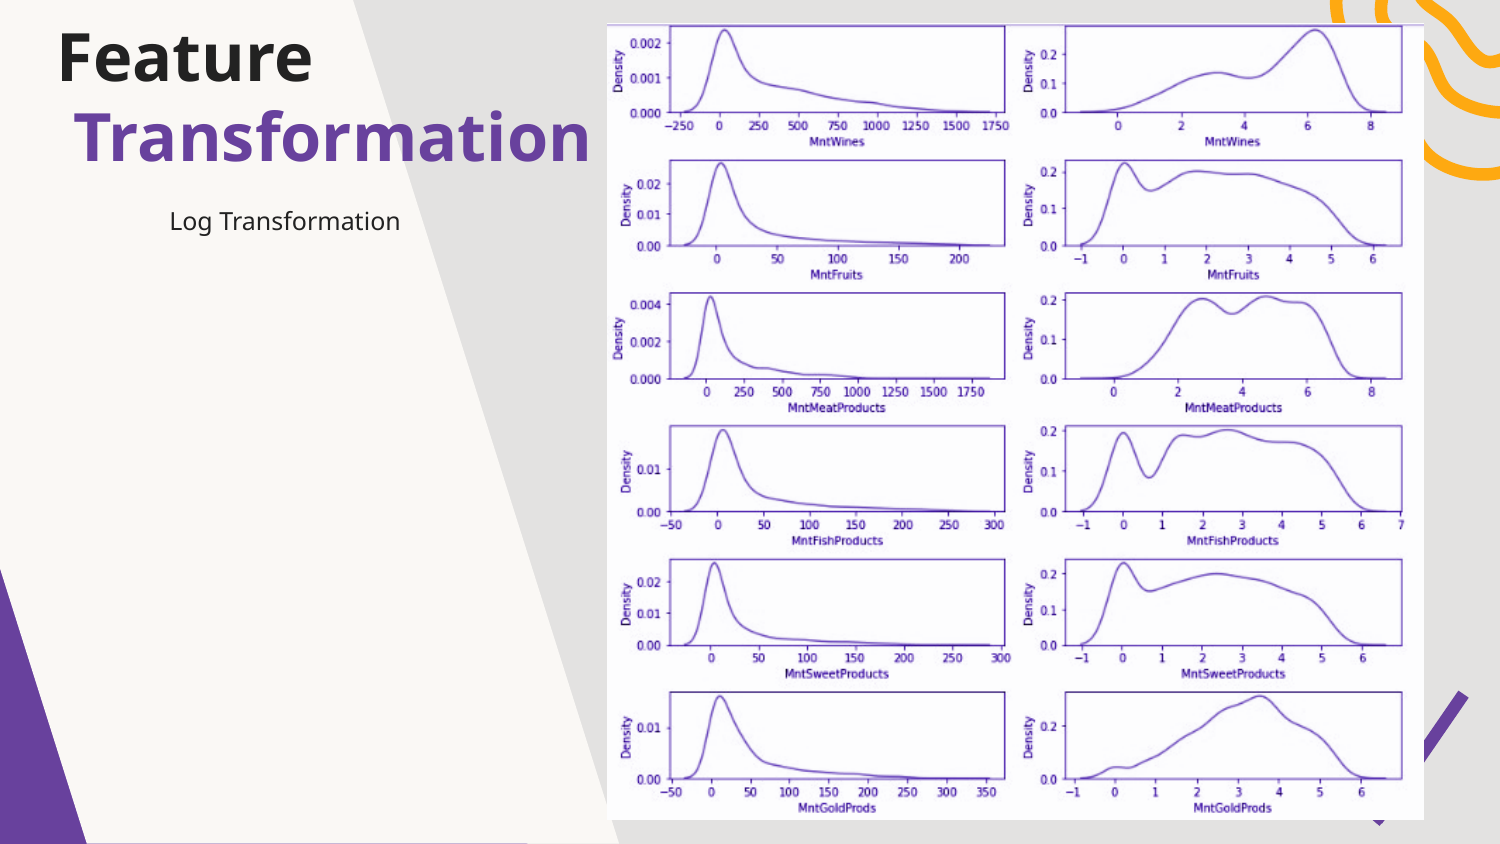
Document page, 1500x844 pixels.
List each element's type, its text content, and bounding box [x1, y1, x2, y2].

title Feature Transformation [41, 0, 799, 94]
subtitle Log Transformation [154, 189, 587, 252]
text_box [0, 0, 620, 844]
picture [606, 23, 1425, 820]
